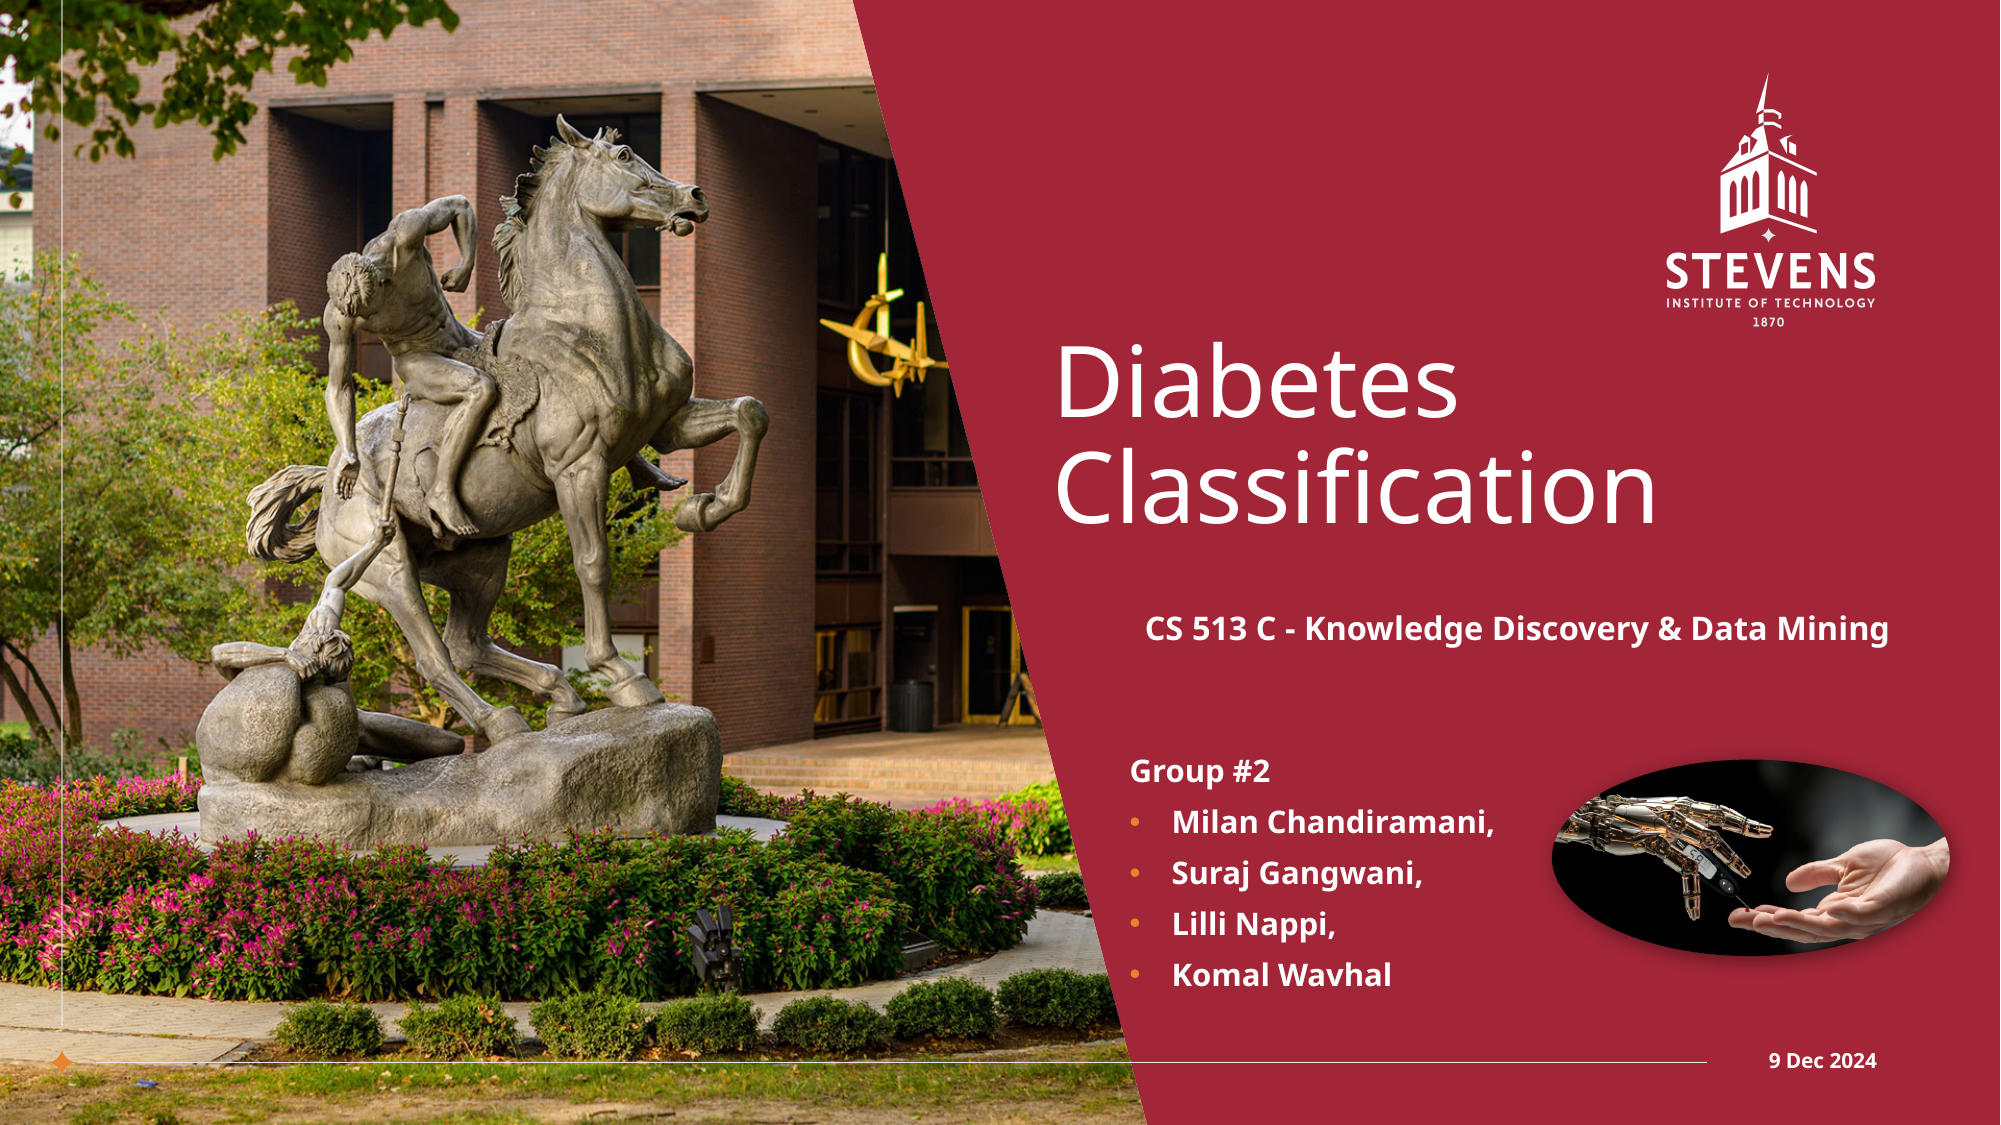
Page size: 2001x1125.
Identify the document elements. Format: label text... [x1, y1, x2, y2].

subtitle CS 513 C - Knowledge Discovery & Data Mining [1100, 604, 1907, 676]
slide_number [1707, 1040, 1892, 1081]
picture [0, 0, 2000, 1125]
title Diabetes Classification [1037, 322, 1892, 553]
list Group #2 Milan Chandiramani, Suraj Gangwani, Lilli Nappi, Komal Wavhal [1114, 748, 1892, 1003]
